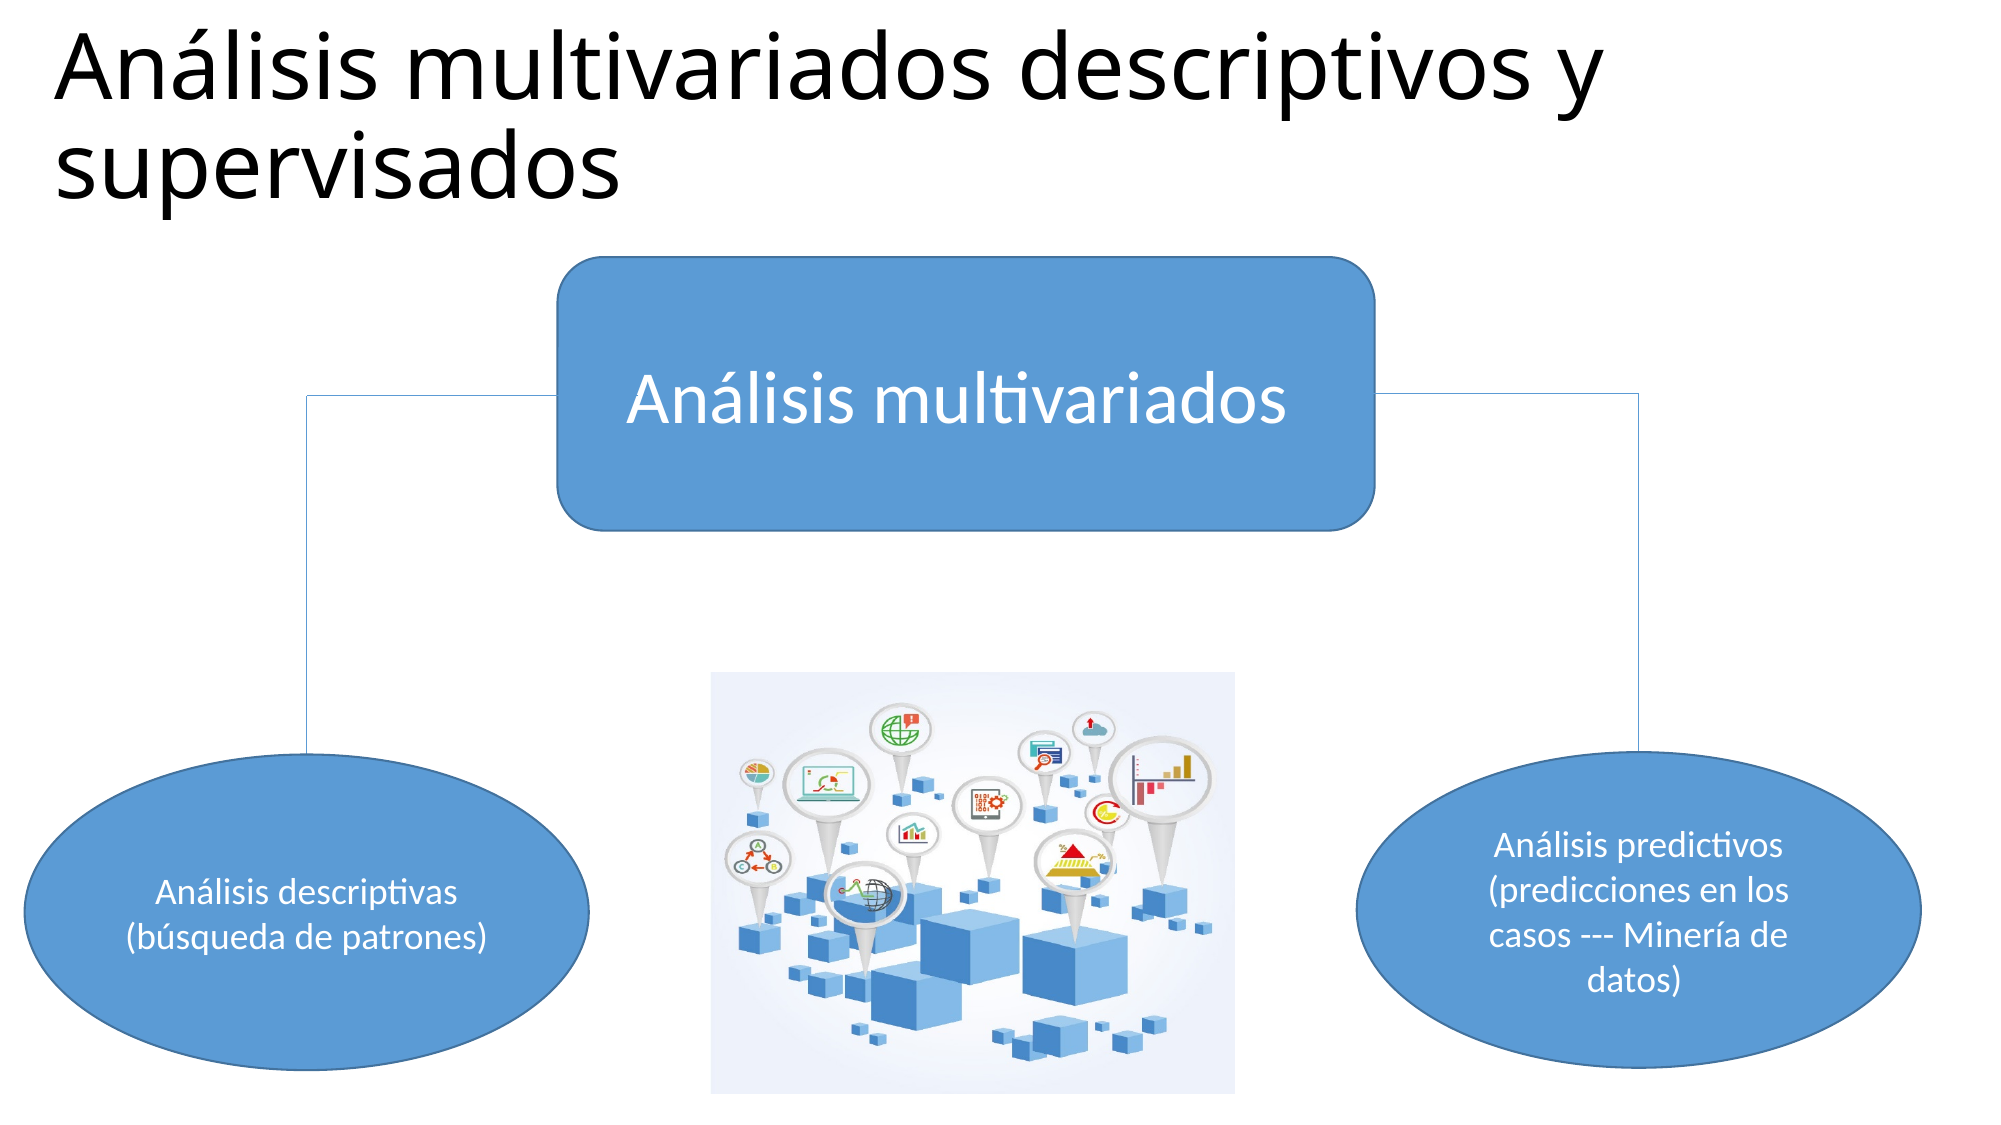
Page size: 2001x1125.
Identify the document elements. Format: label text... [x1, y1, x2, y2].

text_box Análisis descriptivas (búsqueda de patrones) [23, 753, 590, 1072]
text_box Análisis multivariados [556, 256, 1376, 532]
title Análisis multivariados descriptivos y supervisados [39, 10, 1961, 229]
text_box Análisis predictivos (predicciones en los casos --- Minería de datos) [1355, 751, 1922, 1069]
picture [710, 672, 1235, 1094]
